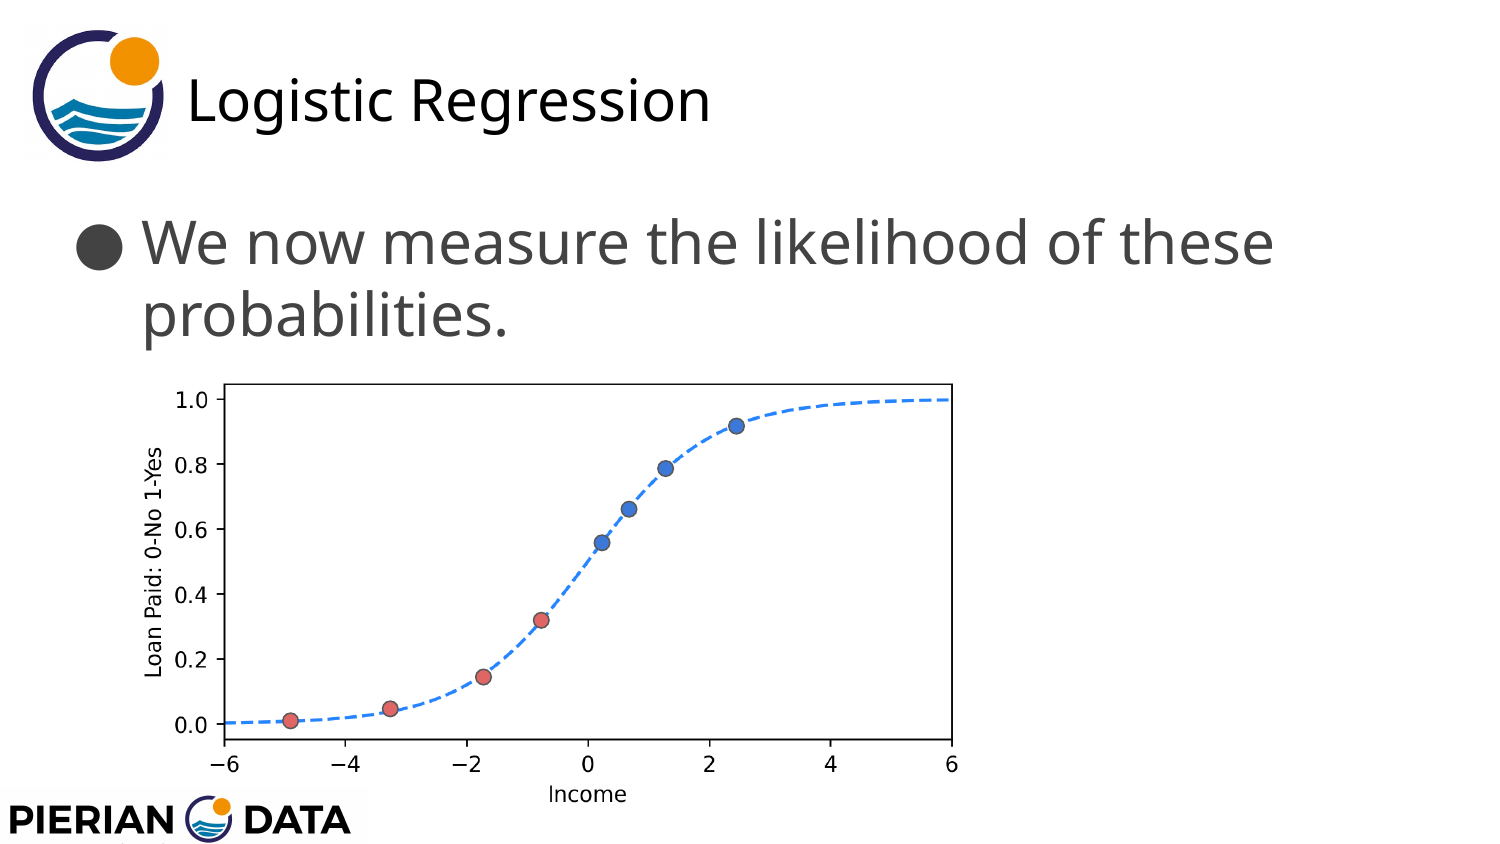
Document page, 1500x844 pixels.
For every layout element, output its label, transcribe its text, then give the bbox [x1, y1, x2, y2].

picture [0, 368, 975, 844]
title Logistic Regression [176, 48, 1449, 143]
picture [24, 24, 172, 167]
list We now measure the likelihood of these probabilities. [51, 189, 1476, 477]
